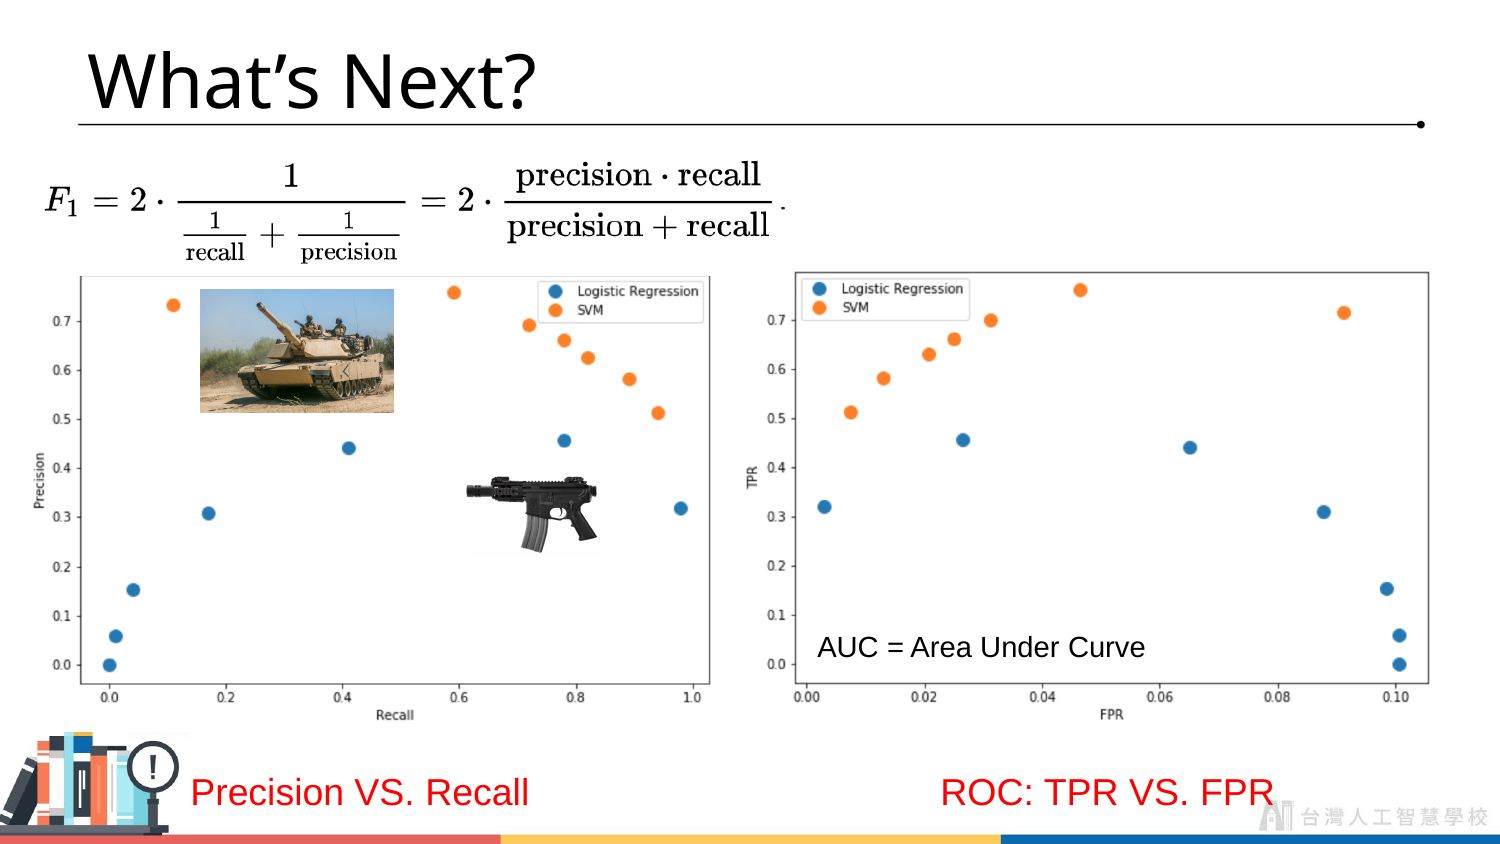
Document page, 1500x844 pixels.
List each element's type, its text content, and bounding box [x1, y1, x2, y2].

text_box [26, 152, 803, 732]
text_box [739, 258, 1450, 820]
title What’s Next? [72, 18, 1409, 117]
text_box Precision VS. Recall [175, 753, 582, 819]
picture [0, 0, 1500, 844]
